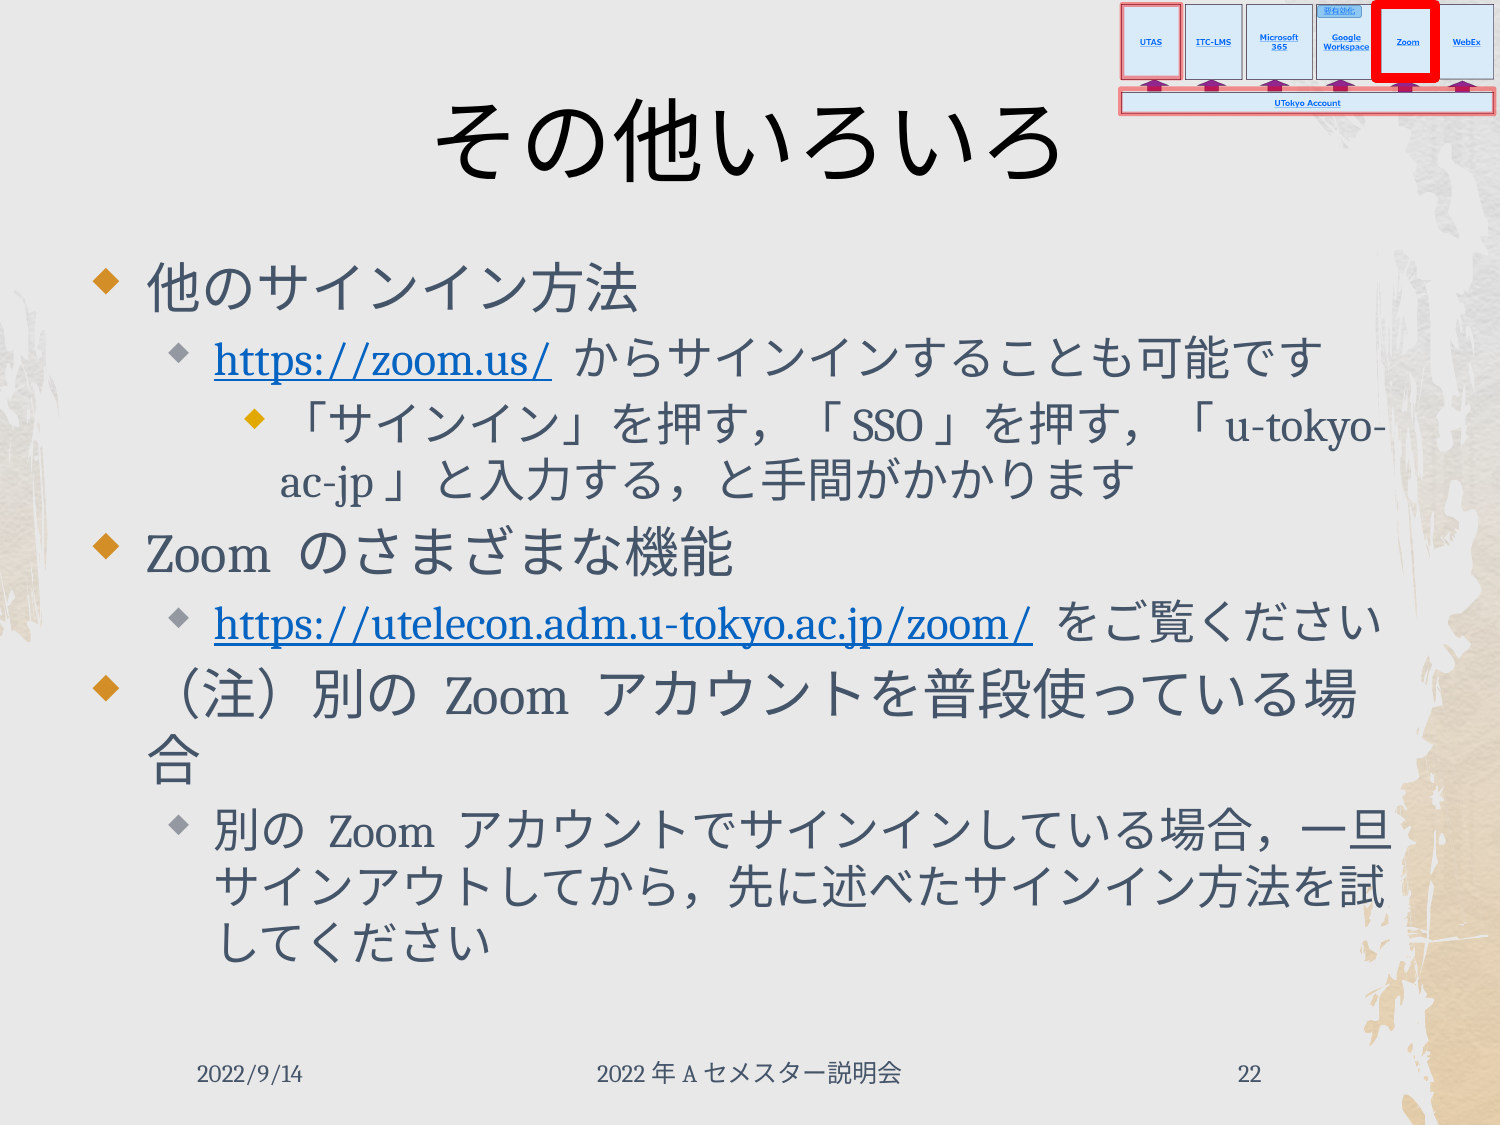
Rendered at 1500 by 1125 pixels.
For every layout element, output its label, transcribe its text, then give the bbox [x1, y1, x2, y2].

title その他いろいろ [75, 45, 1425, 233]
slide_number 22 [1074, 1042, 1425, 1103]
footer 2022年Aセメスター説明会 [512, 1042, 988, 1103]
list 他のサインイン方法 https://zoom.us/ からサインインすることも可能です 「サインイン」を押す，「SSO」を押す，「u-tokyo-ac-jp」と入力する，と手間がかかります Zoom のさまざまな機能 https://utelecon.adm.u-tokyo.ac.jp/zoom/ をご覧ください （注）別の Zoom アカウントを普段使っている場合 別の Zoom アカウントでサインインしている場合，一旦サインアウトしてから，先に述べたサインイン方法を試してください [75, 246, 1425, 989]
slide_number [75, 1042, 425, 1103]
picture [1120, 4, 1494, 115]
